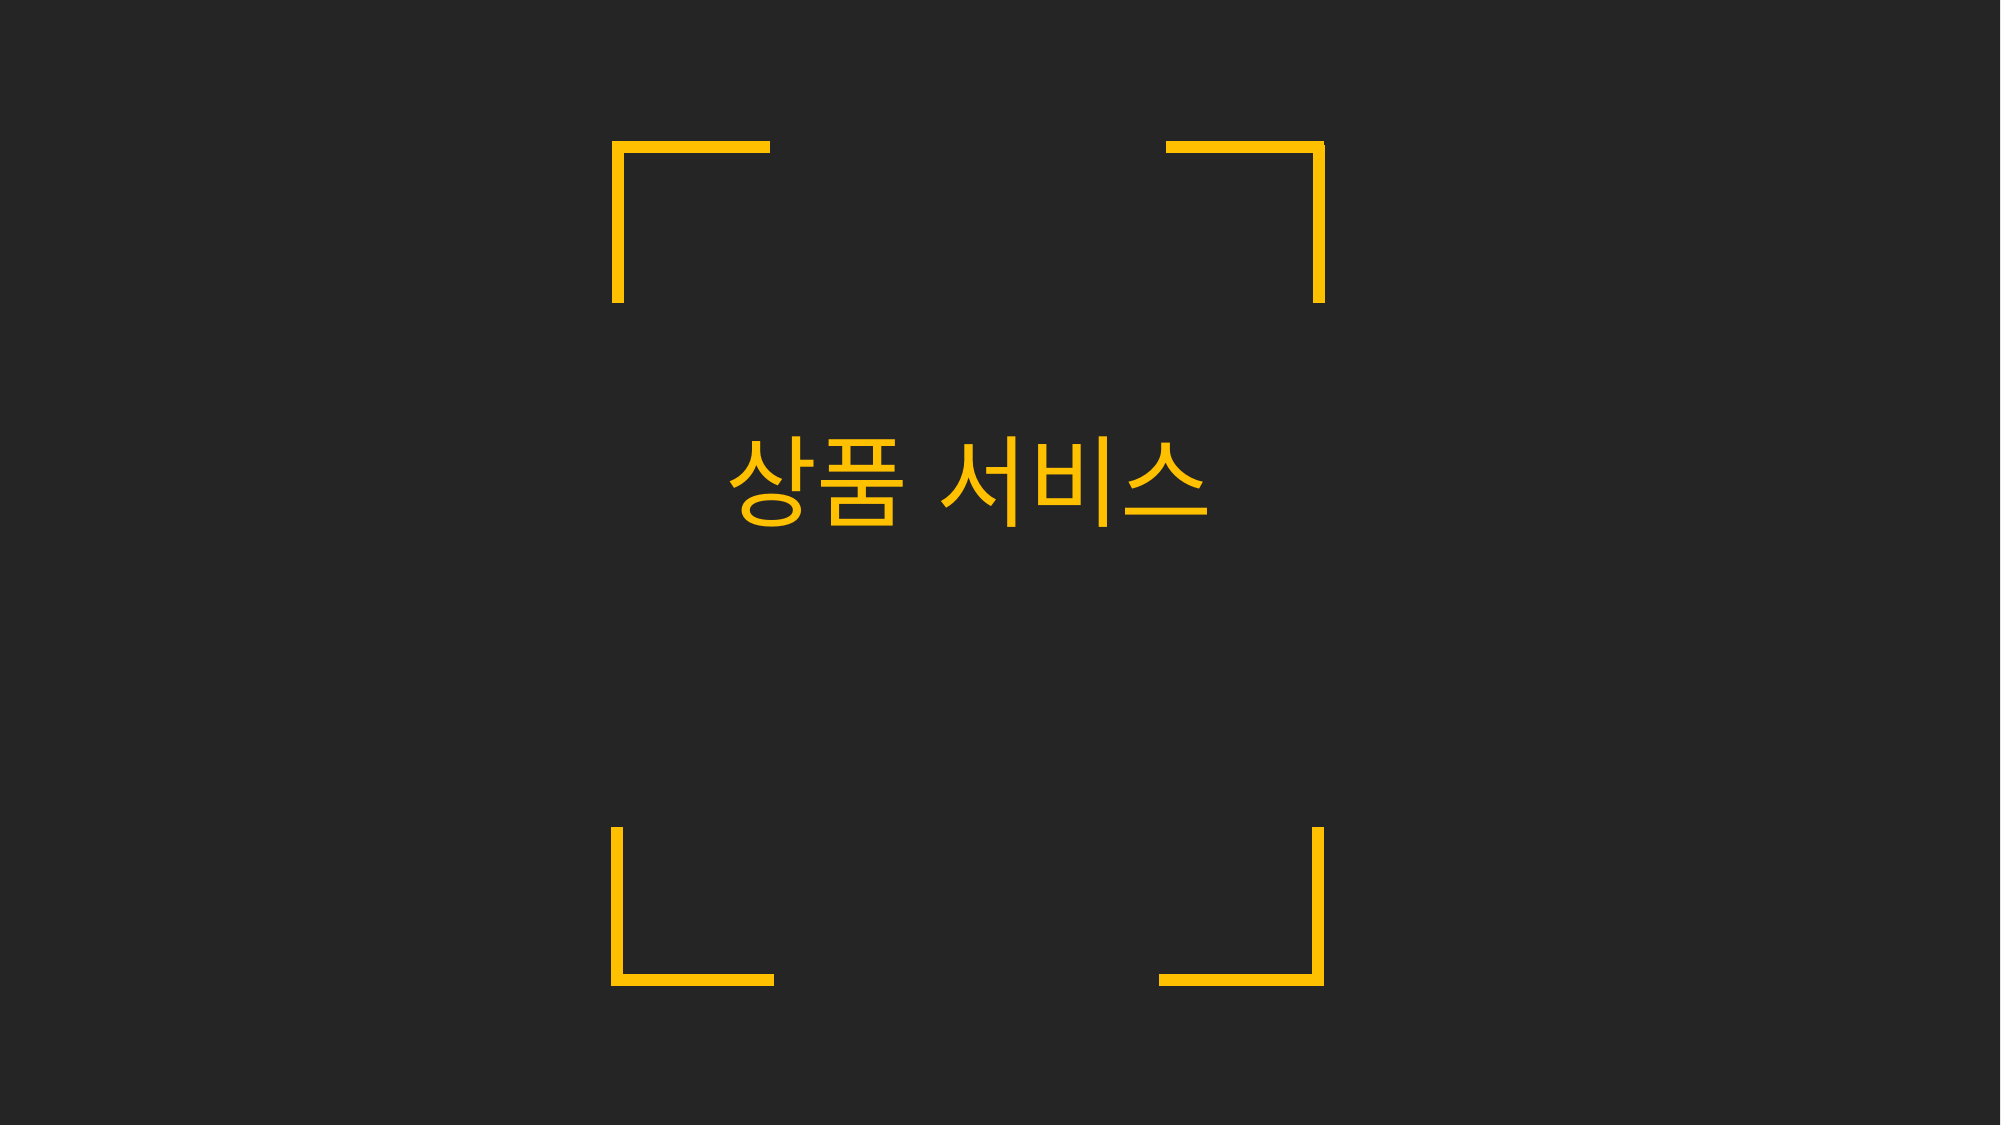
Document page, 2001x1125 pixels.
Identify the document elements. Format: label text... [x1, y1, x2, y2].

text_box 상품 서비스 [710, 412, 1228, 548]
